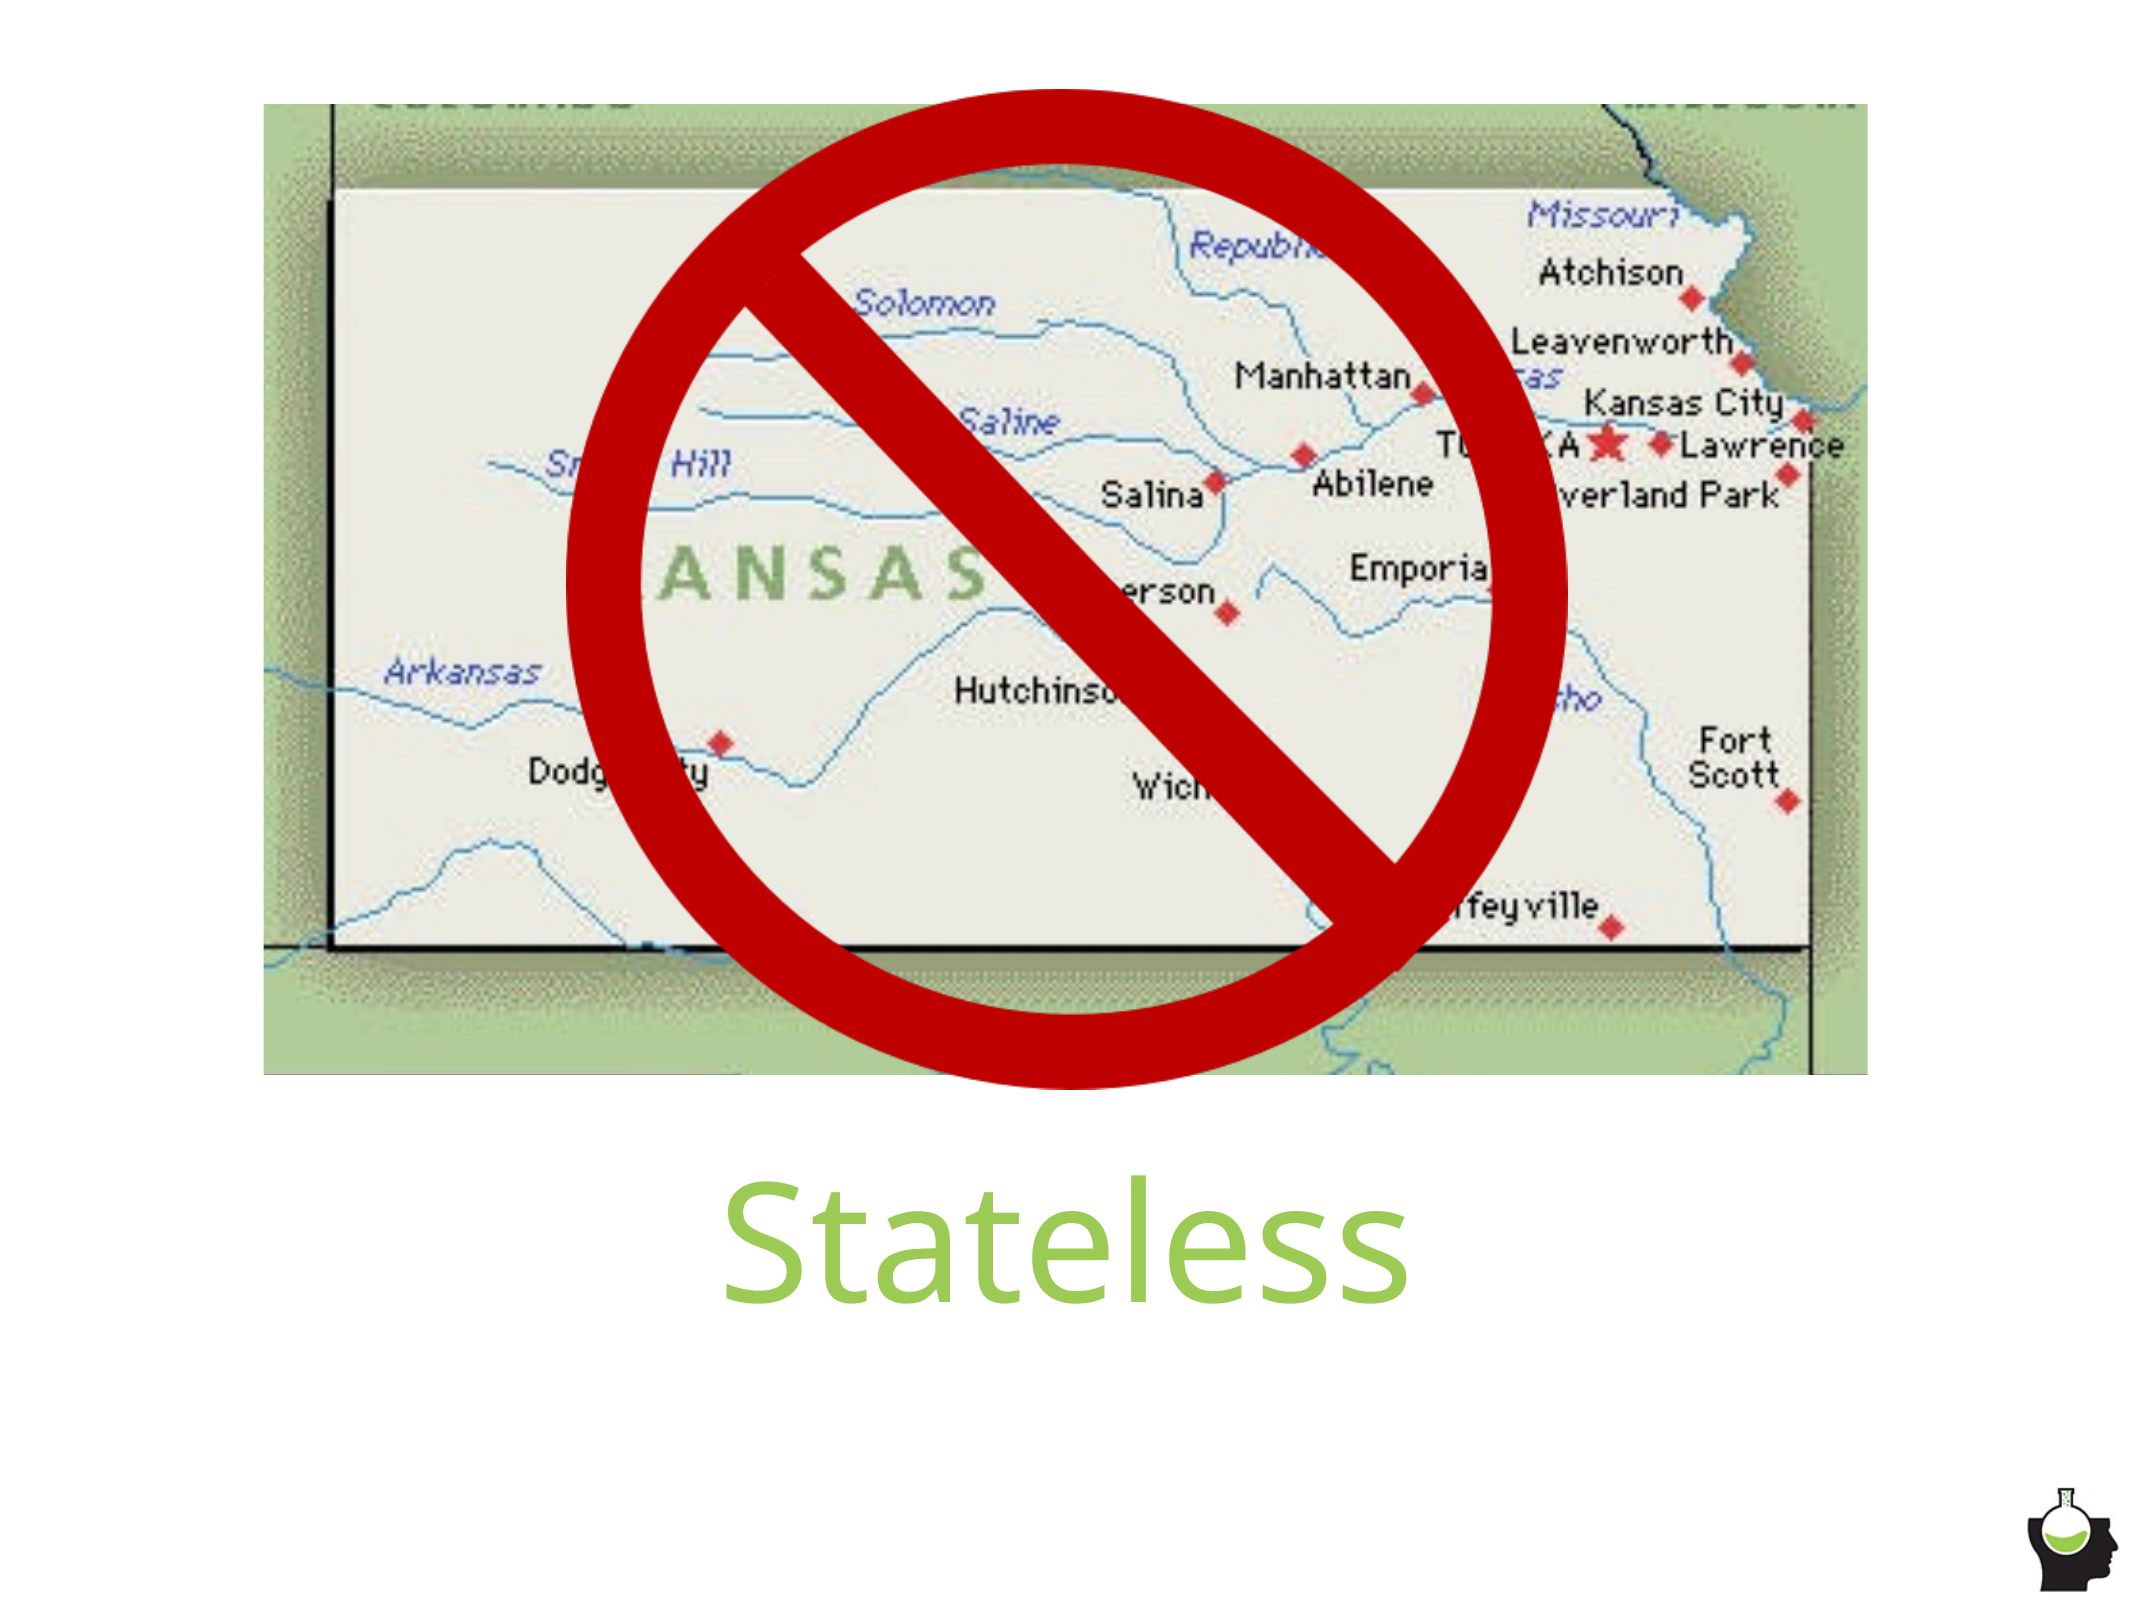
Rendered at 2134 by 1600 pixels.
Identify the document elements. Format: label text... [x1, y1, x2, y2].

picture [263, 88, 1868, 1091]
picture [2025, 1487, 2120, 1592]
title Stateless [207, 1101, 1926, 1336]
